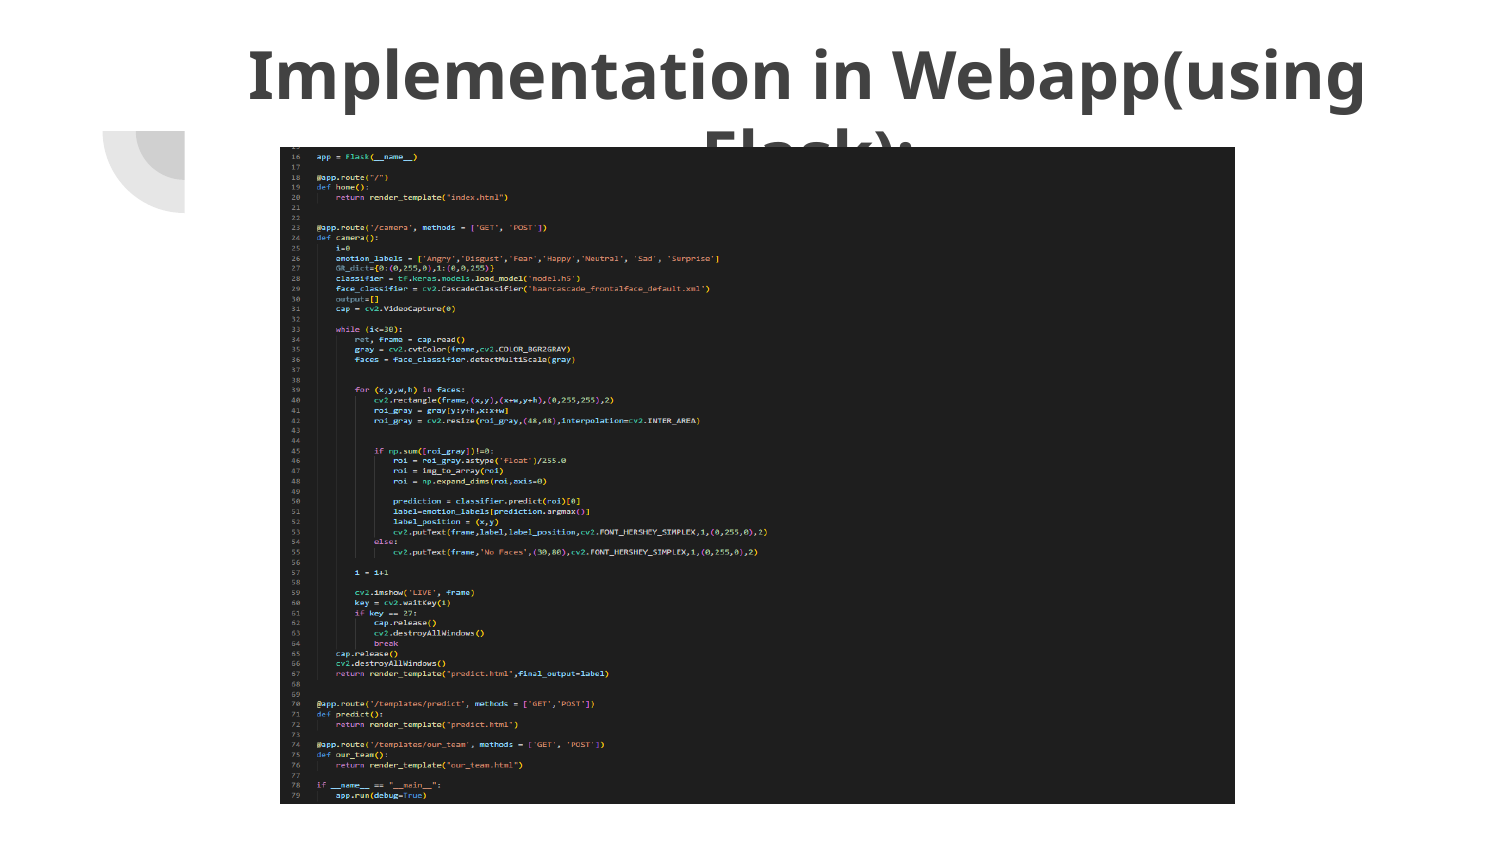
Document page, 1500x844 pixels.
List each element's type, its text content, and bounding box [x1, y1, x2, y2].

title Implementation in Webapp(using Flask): [140, 18, 1477, 132]
picture [279, 147, 1236, 804]
